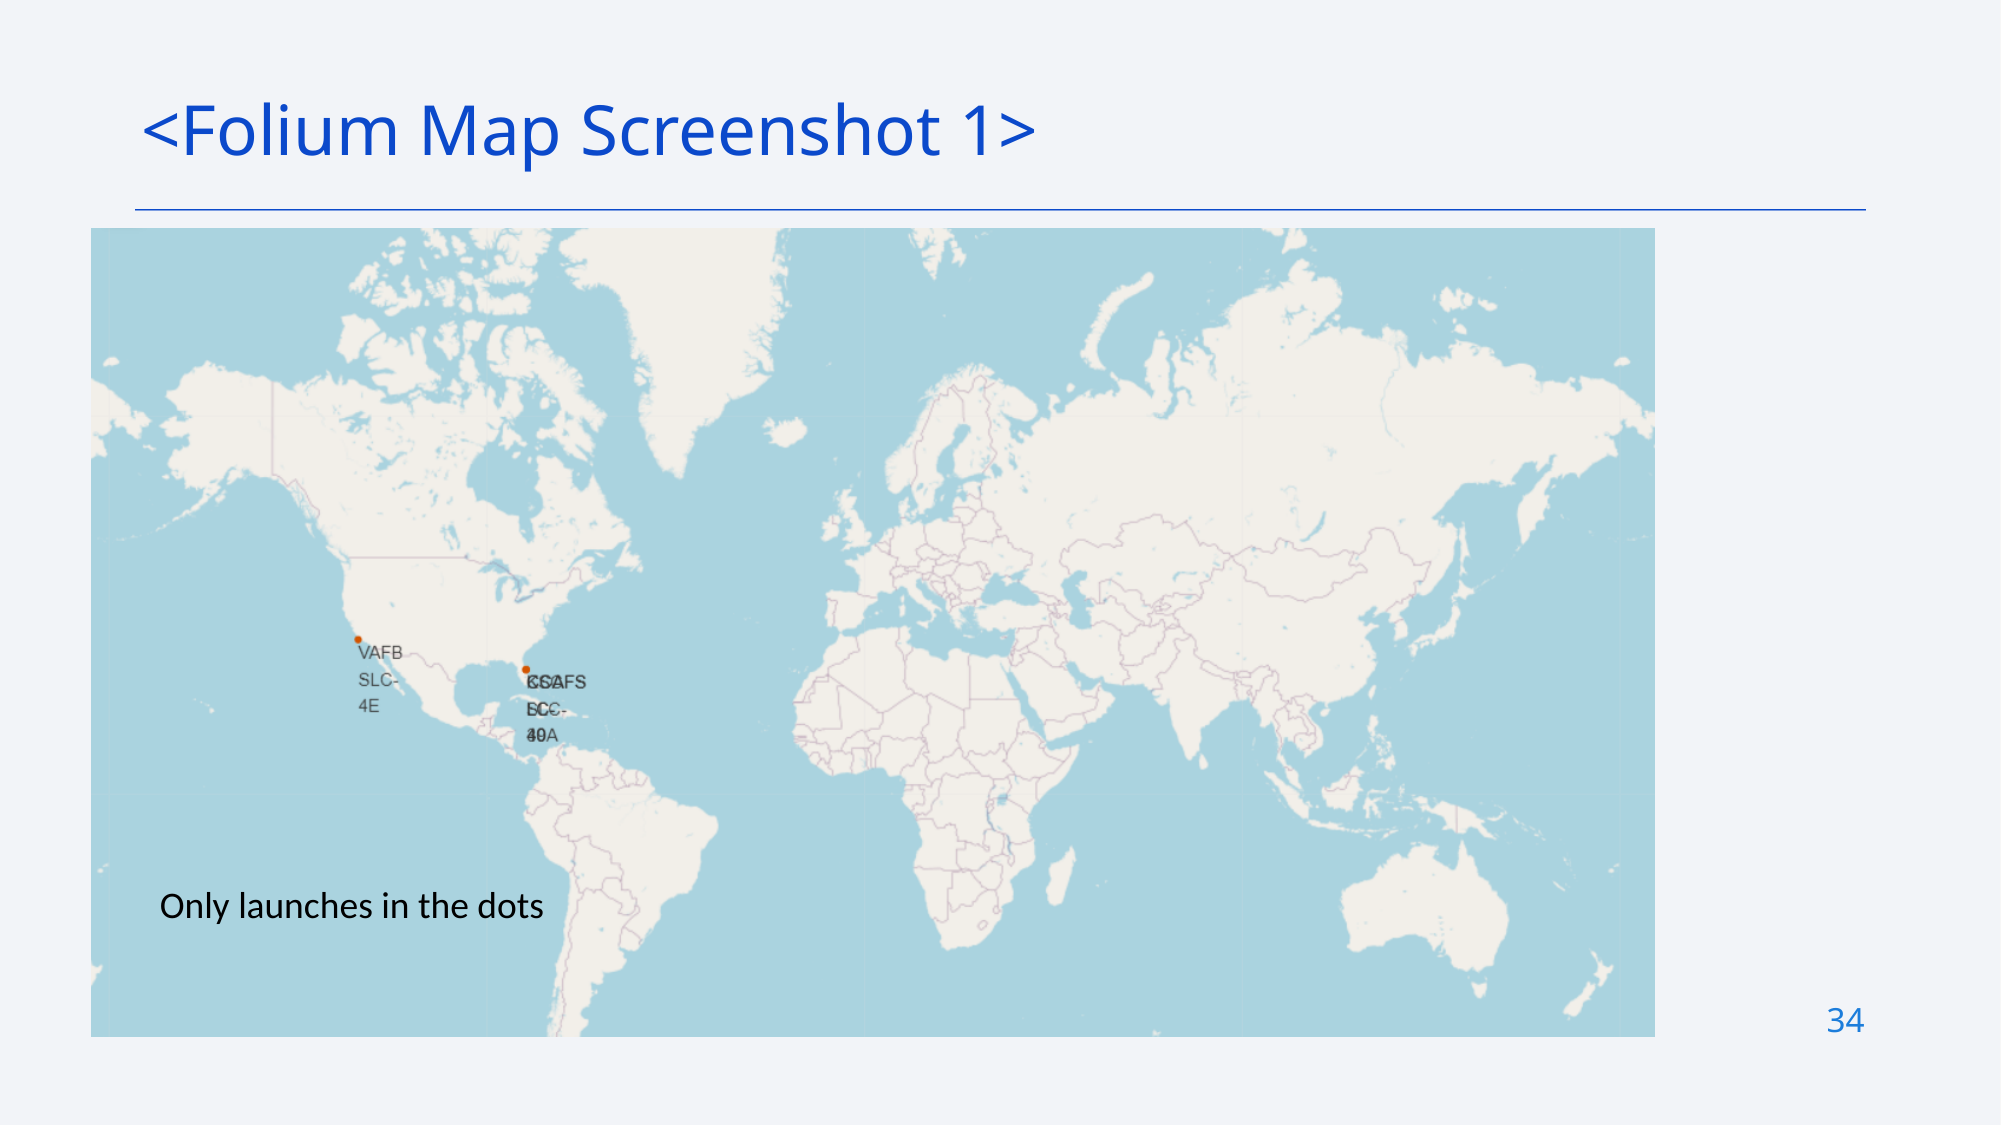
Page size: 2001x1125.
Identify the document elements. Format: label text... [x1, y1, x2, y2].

slide_number 34 [1429, 988, 1880, 1055]
text_box <Folium Map Screenshot 1> [126, 88, 1852, 179]
picture [0, 0, 2001, 1125]
